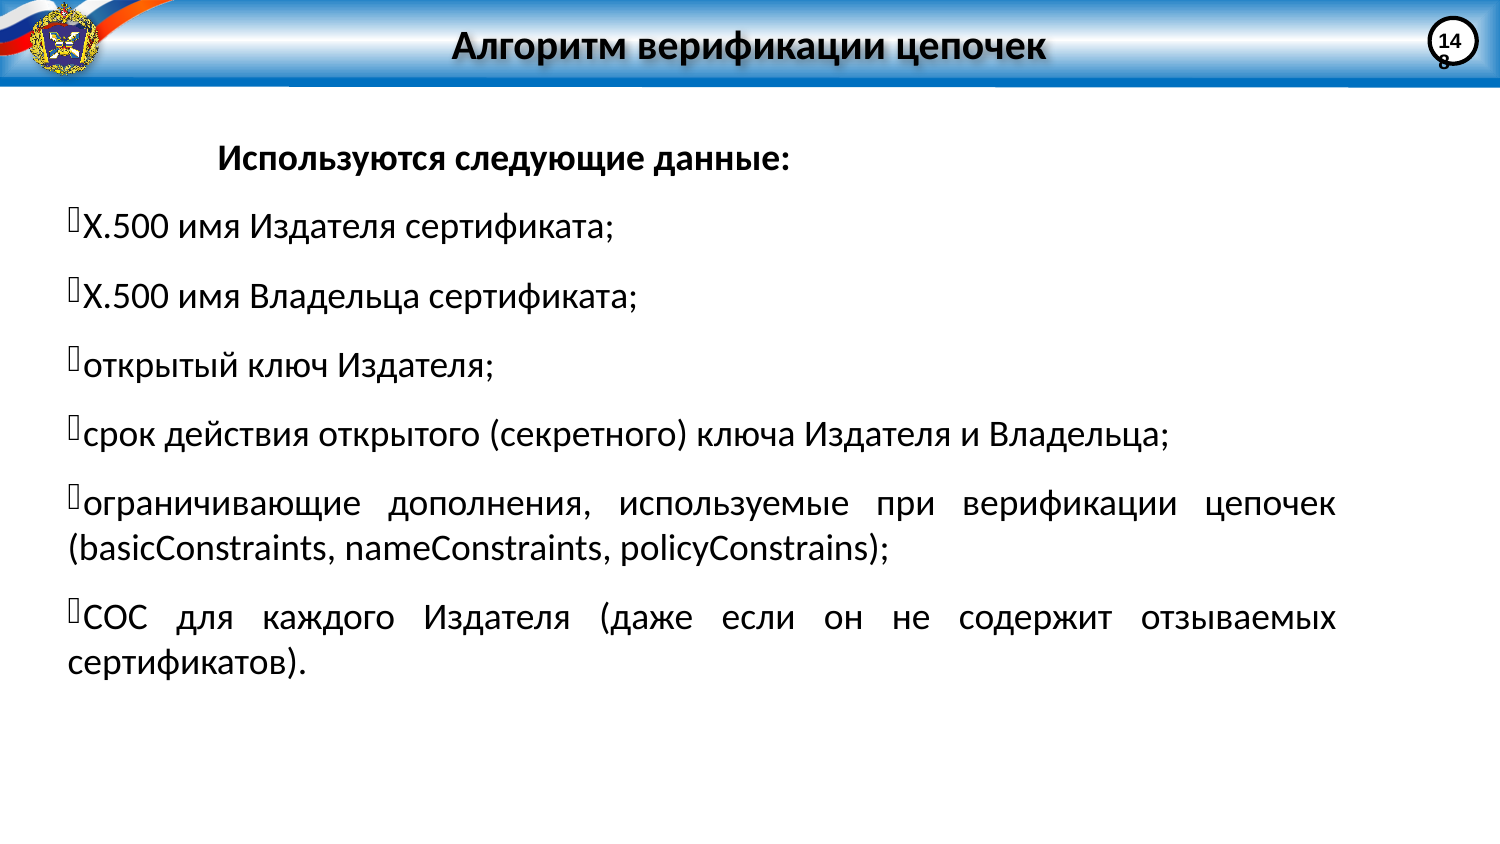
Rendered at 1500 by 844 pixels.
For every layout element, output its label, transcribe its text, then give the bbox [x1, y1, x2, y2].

slide_number 148 [1423, 12, 1483, 68]
text_box Используются следующие данные: Х.500 имя Издателя сертификата; Х.500 имя Владельца сертификата; открытый ключ Издателя; срок действия открытого (секретного) ключа Издателя и Владельца; ограничивающие дополнения, используемые при верификации цепочек (basicConstraints, nameConstraints, policyConstrains); СОС для каждого Издателя (даже если он не содержит отзываемых сертификатов). [53, 125, 1352, 525]
title Алгоритм верификации цепочек [0, 0, 1499, 127]
